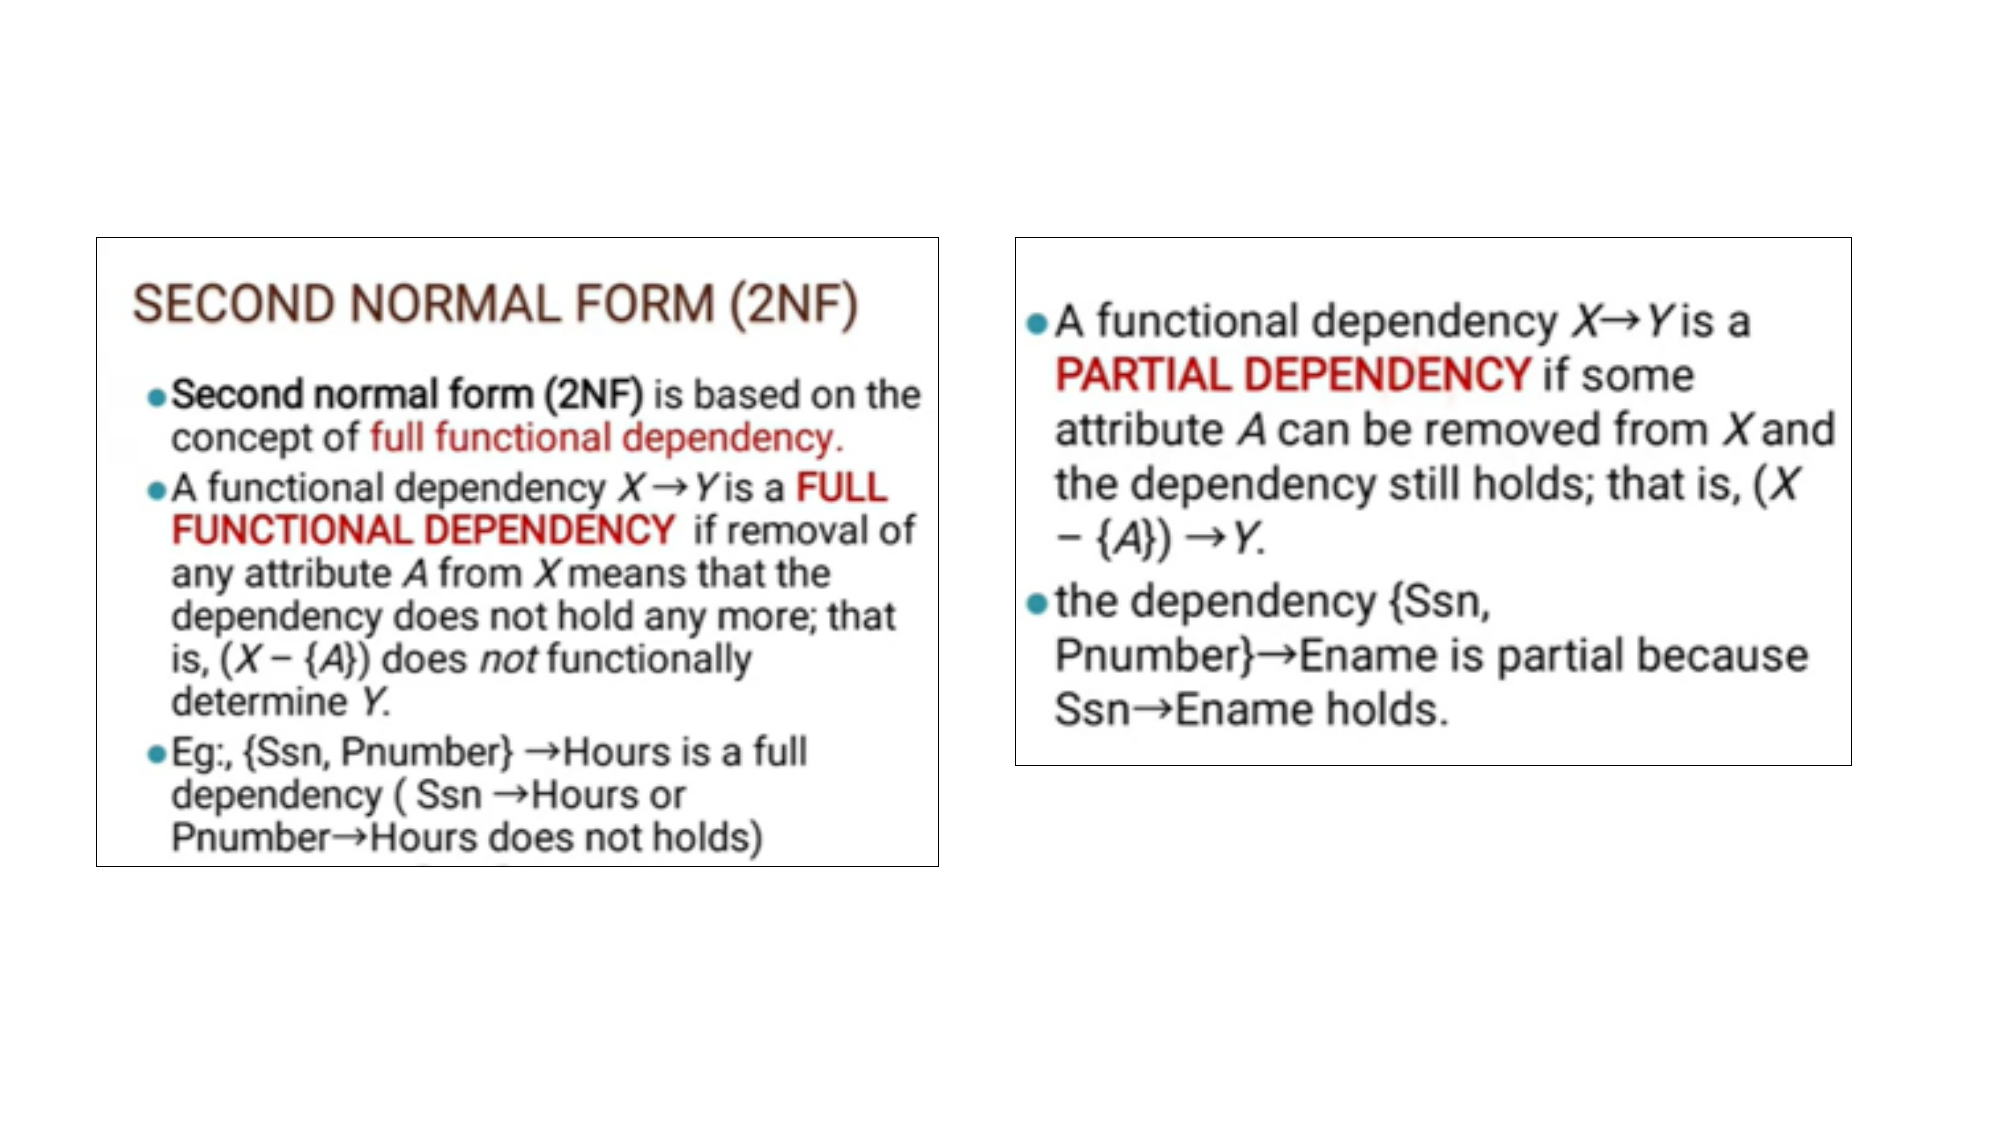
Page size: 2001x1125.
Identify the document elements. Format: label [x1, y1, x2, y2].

picture [96, 237, 939, 867]
picture [1015, 237, 1852, 766]
